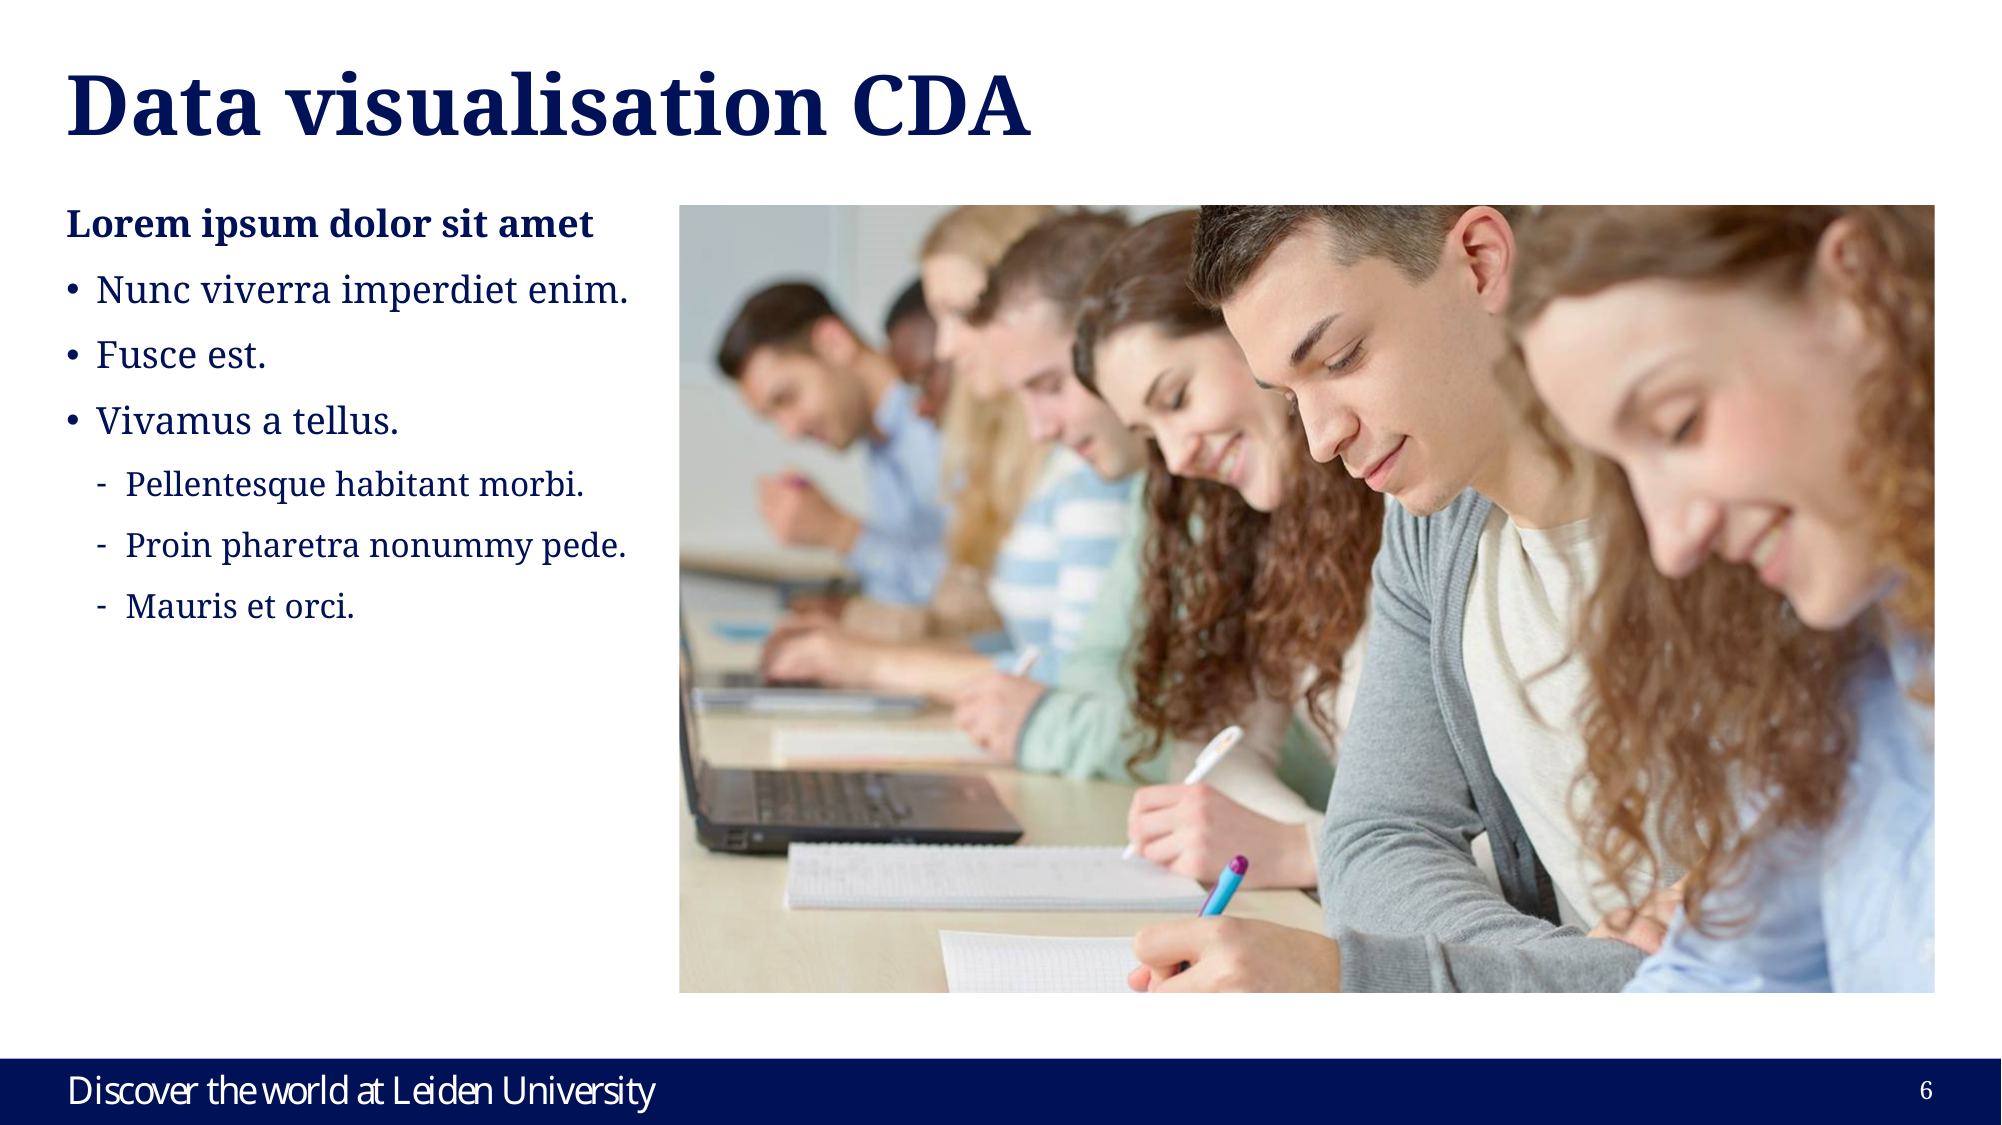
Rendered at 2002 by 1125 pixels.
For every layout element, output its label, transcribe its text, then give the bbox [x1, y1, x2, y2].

title Data visualisation CDA [66, 66, 1935, 138]
slide_number 6 [1498, 1061, 1949, 1122]
picture [679, 205, 1935, 993]
list Lorem ipsum dolor sit amet Nunc viverra imperdiet enim. Fusce est. Vivamus a tellus. Pellentesque habitant morbi. Proin pharetra nonummy pede. Mauris et orci. [66, 205, 647, 993]
